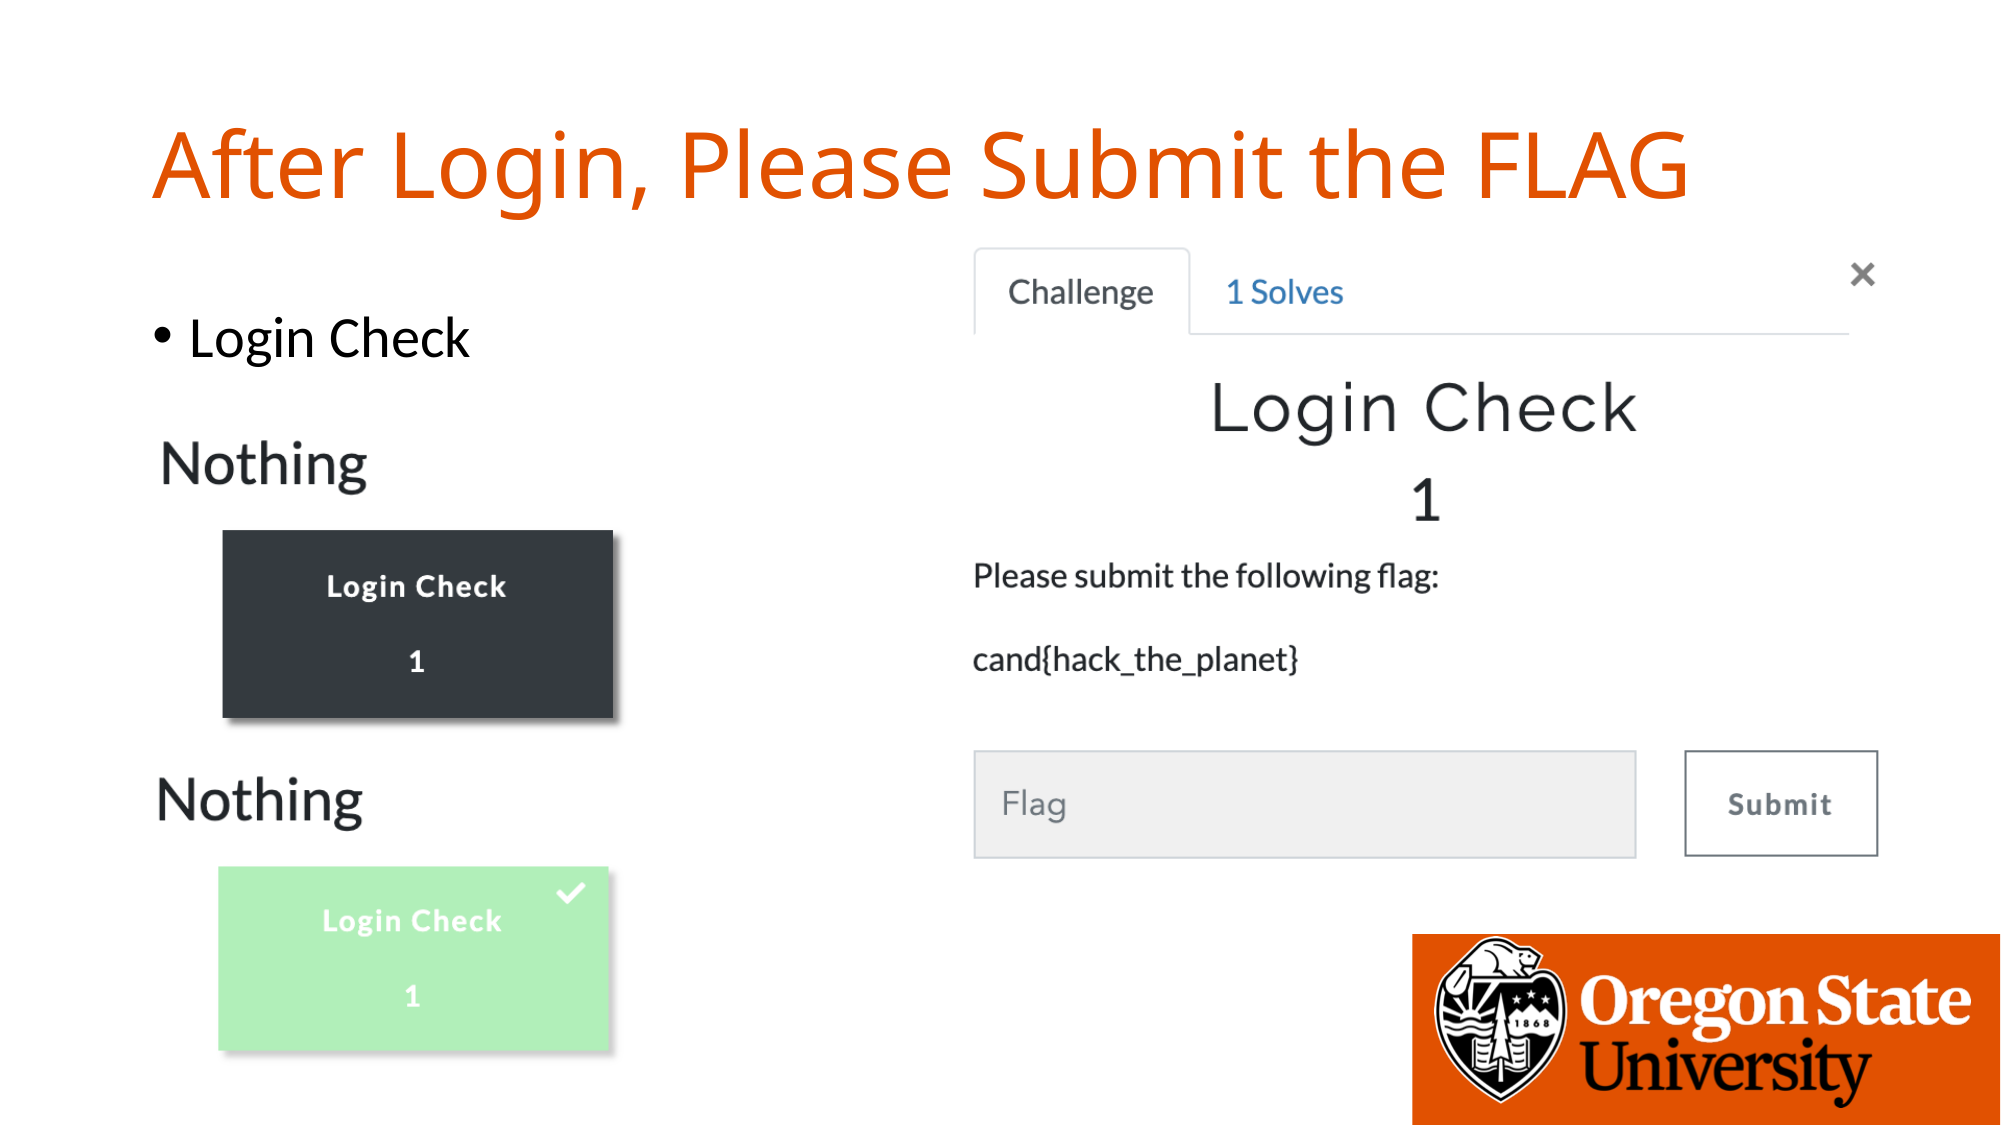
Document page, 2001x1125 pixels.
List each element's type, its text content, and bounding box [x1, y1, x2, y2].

picture [957, 212, 1919, 913]
title After Login, Please Submit the FLAG [137, 59, 1863, 278]
picture [137, 384, 684, 1082]
picture [1434, 936, 1971, 1108]
list Login Check [137, 299, 1863, 1014]
